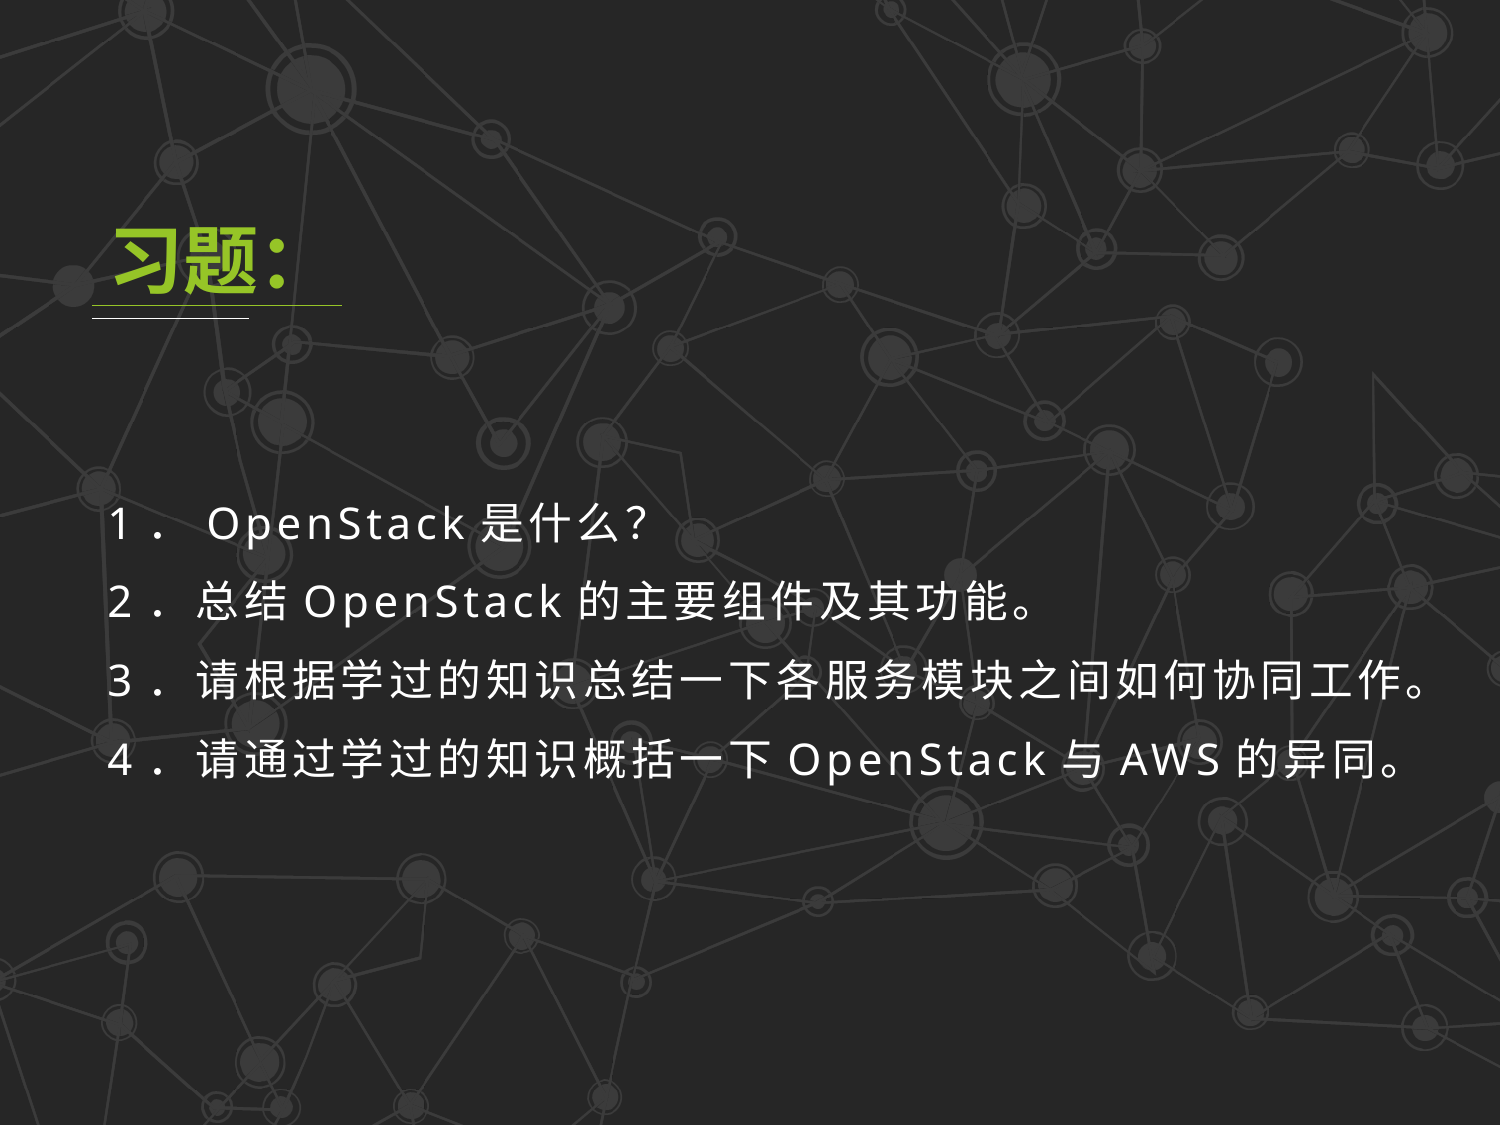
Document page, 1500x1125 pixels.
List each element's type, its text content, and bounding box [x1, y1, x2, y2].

text_box 1．OpenStack是什么？ 2．总结OpenStack的主要组件及其功能。 3．请根据学过的知识总结一下各服务模块之间如何协同工作。 4．请通过学过的知识概括一下OpenStack与AWS的异同。 [92, 461, 1429, 792]
text_box 习题： [93, 206, 349, 312]
picture [0, 0, 1500, 1125]
